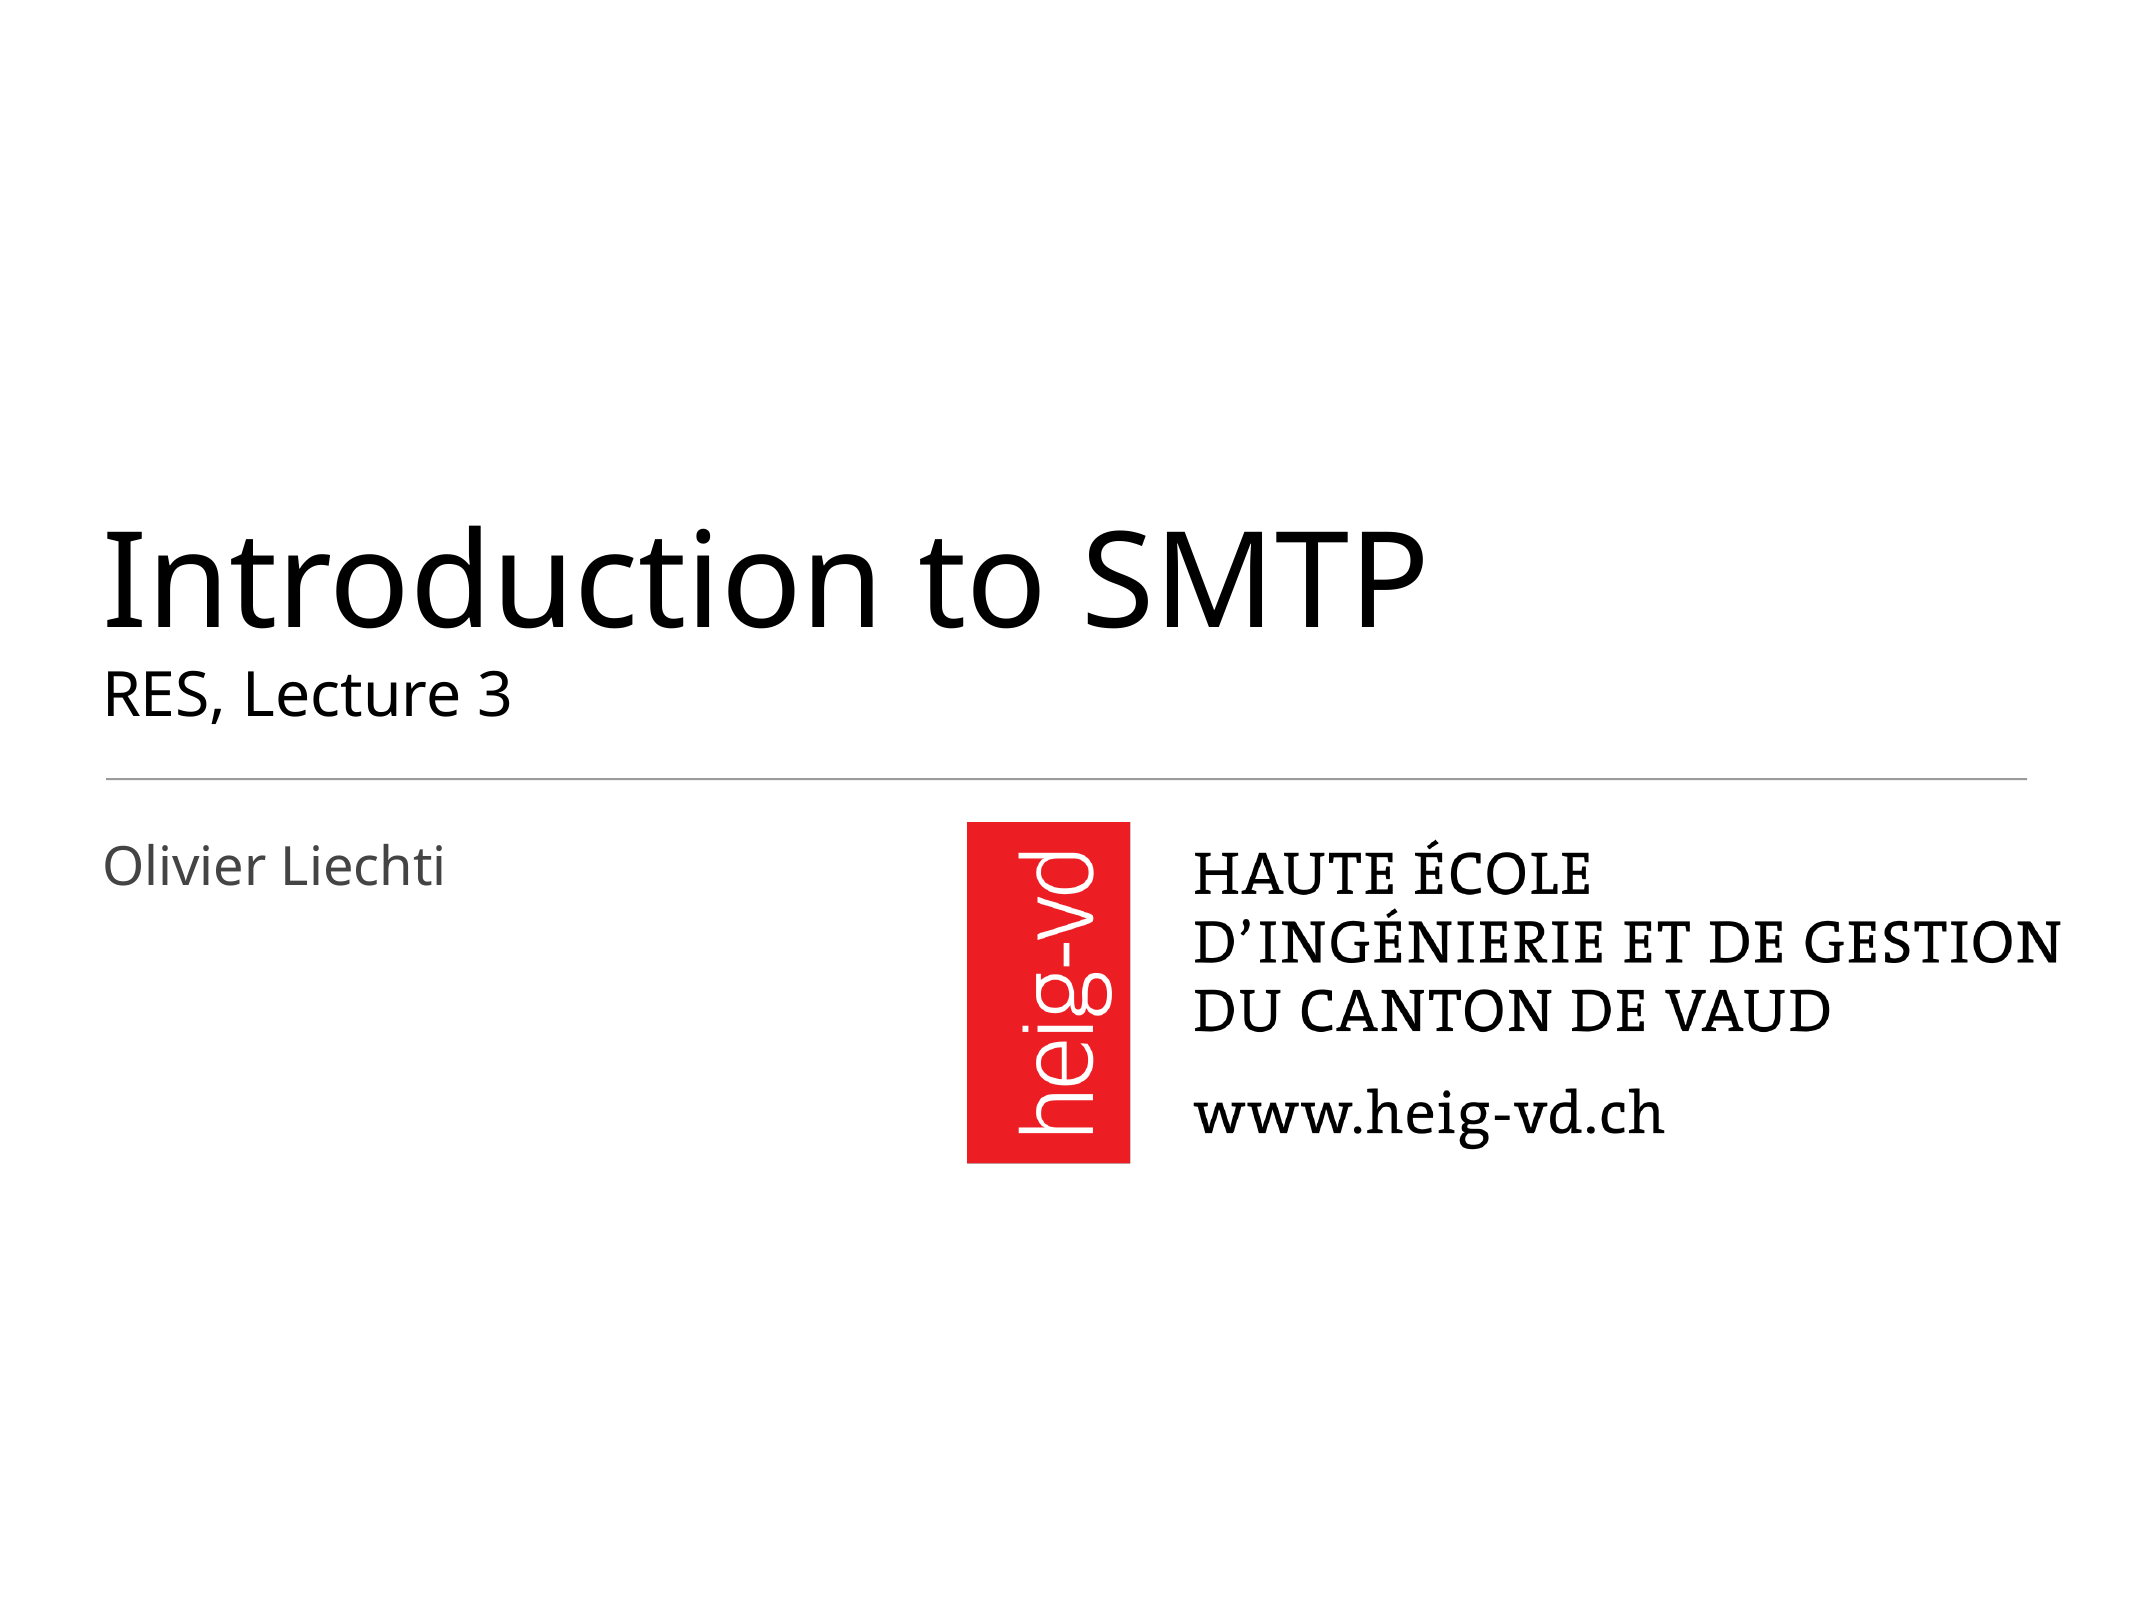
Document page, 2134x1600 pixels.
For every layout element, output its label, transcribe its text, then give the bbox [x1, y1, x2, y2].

list Olivier Liechti [93, 822, 2041, 1345]
title Introduction to SMTP RES, Lecture 3 [93, 216, 2041, 738]
picture [2041, 822, 2094, 1164]
